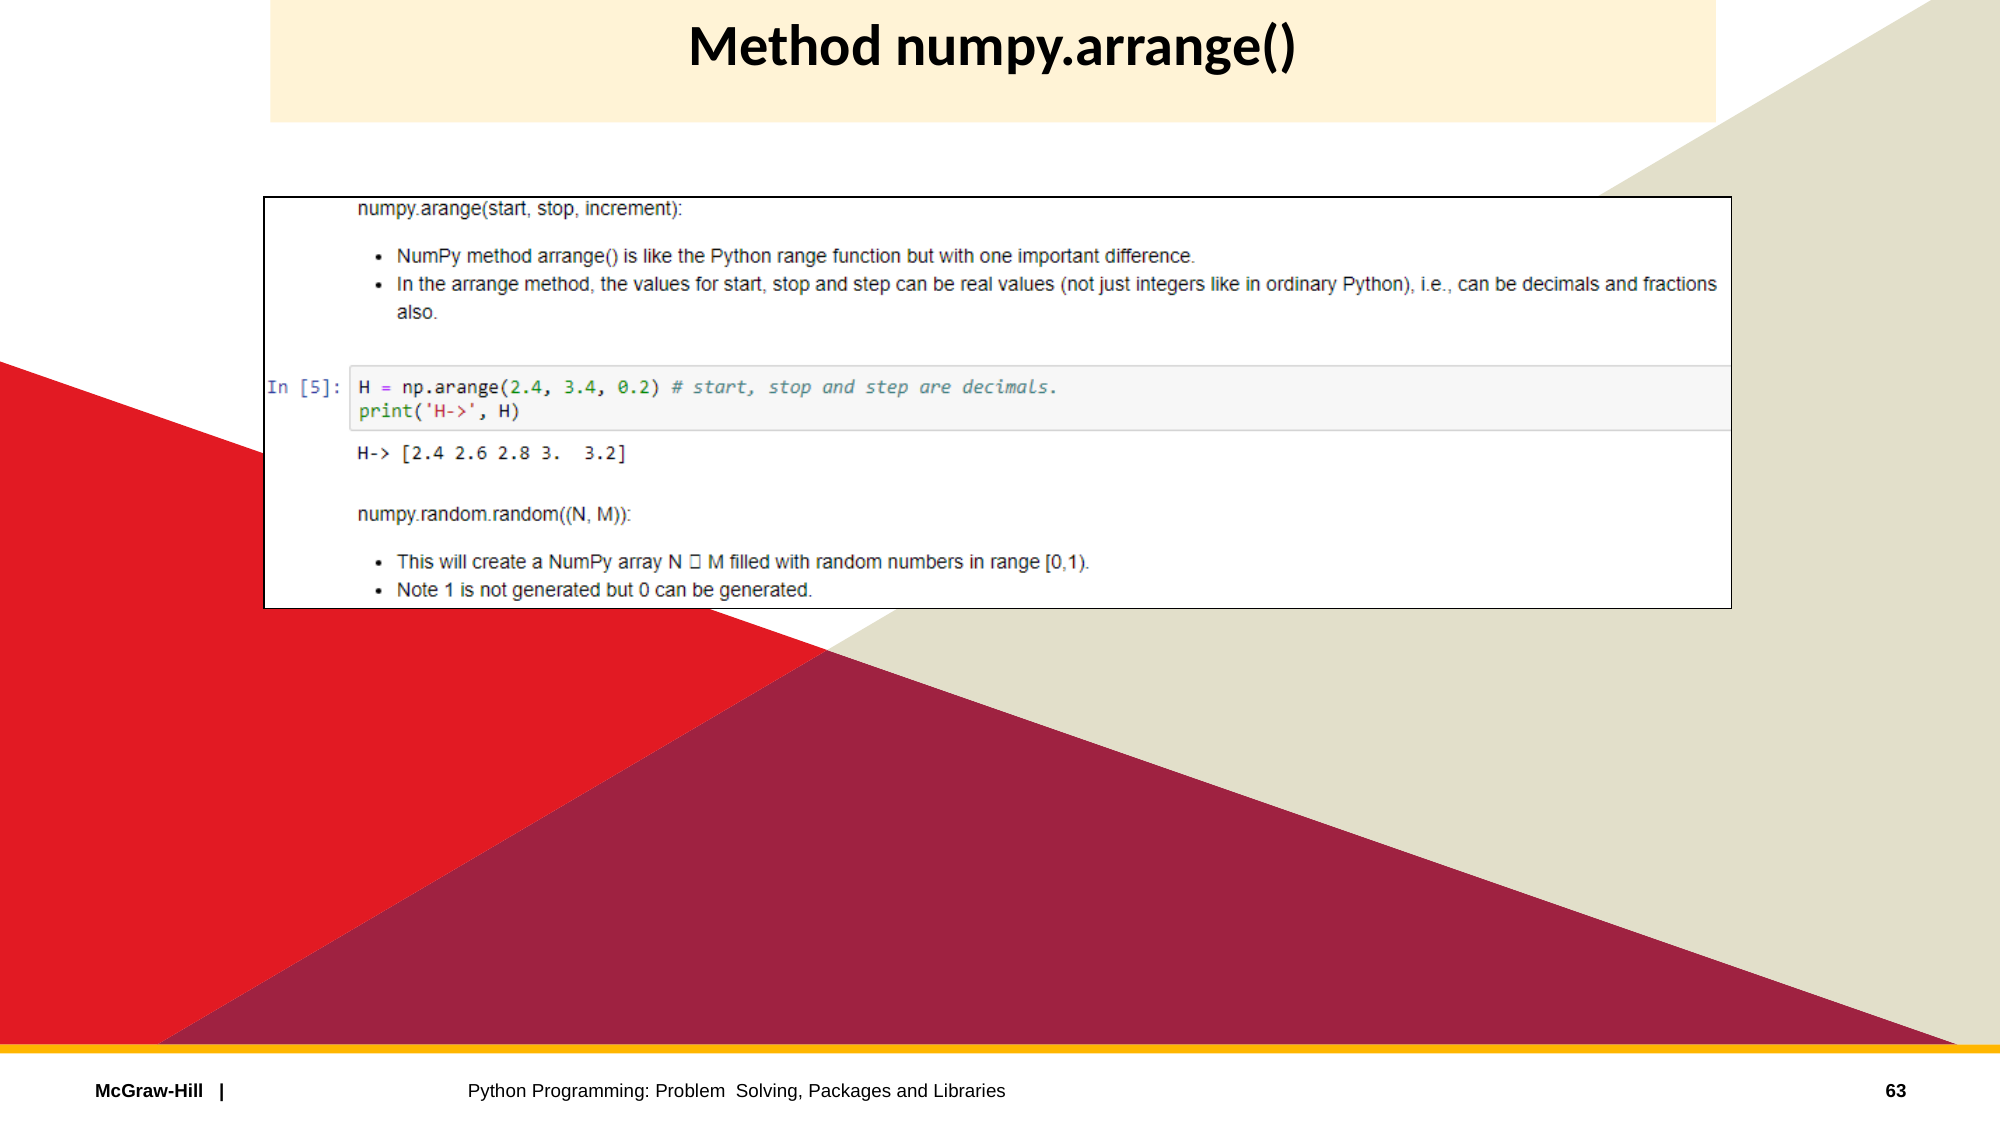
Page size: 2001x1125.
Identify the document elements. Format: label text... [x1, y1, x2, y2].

text_box Python Programming: Problem Solving, Packages and Libraries [452, 1071, 1353, 1109]
picture [264, 197, 1731, 608]
slide_number 63 [1711, 1071, 1922, 1109]
title Method numpy.arrange() [270, 0, 1716, 123]
